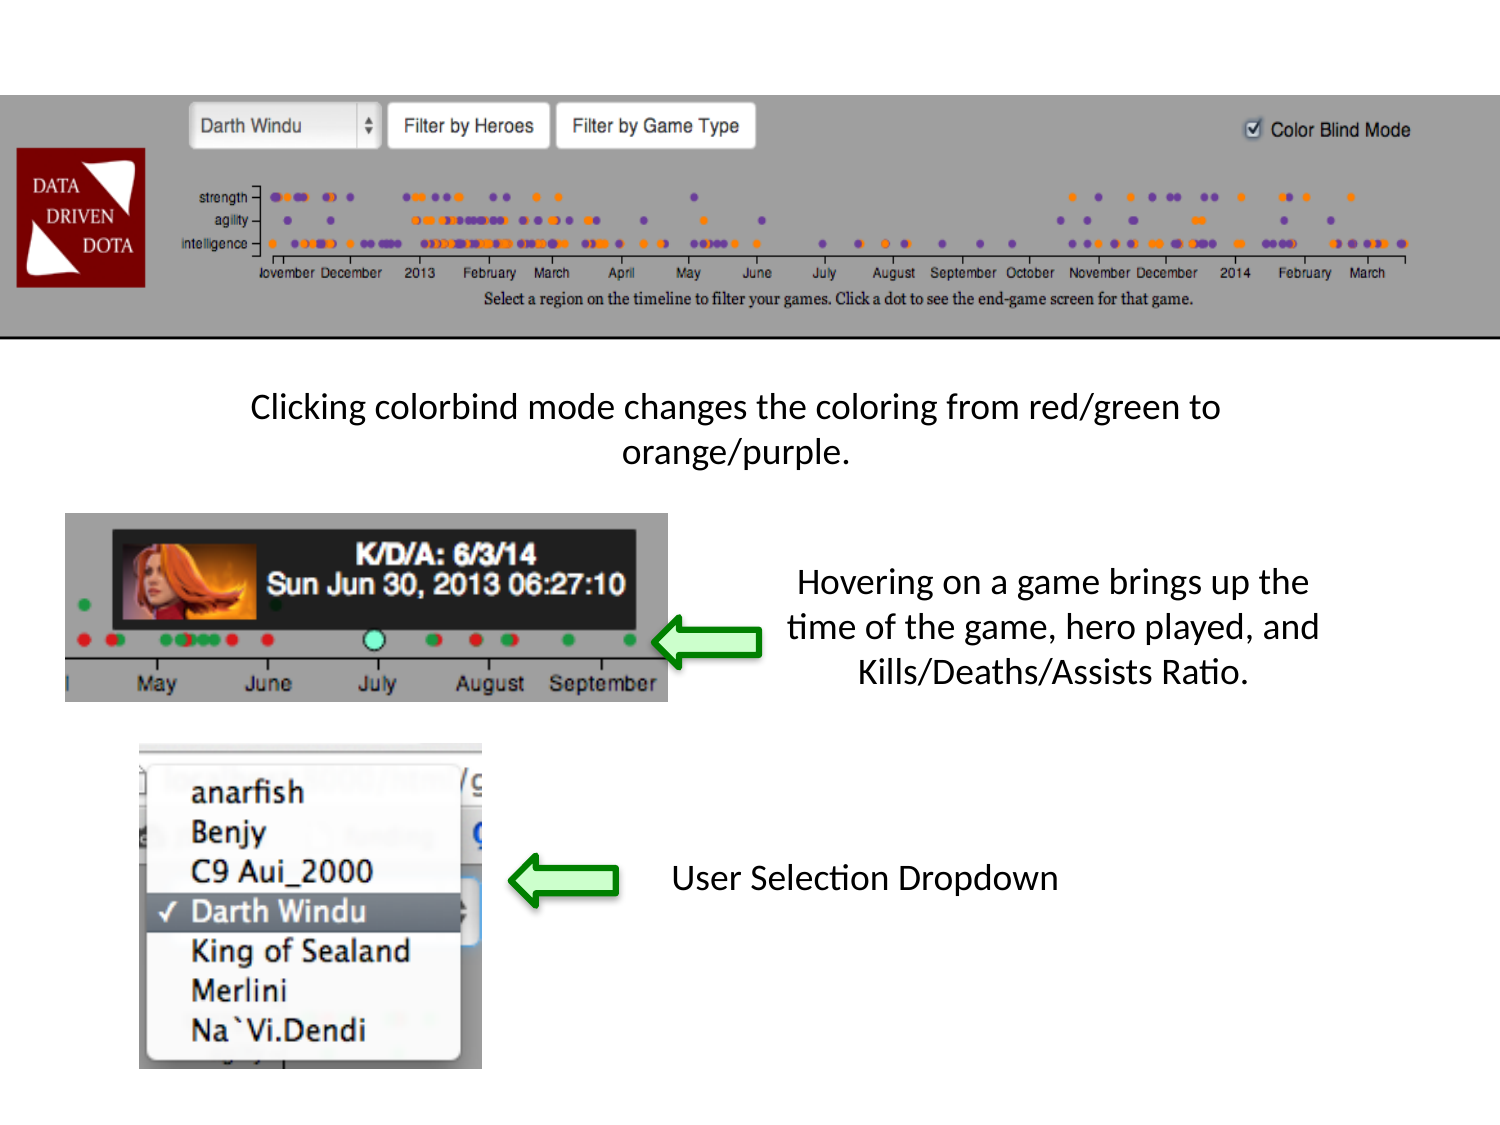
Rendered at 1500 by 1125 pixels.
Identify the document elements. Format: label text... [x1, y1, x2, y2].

picture [139, 743, 482, 1070]
picture [65, 513, 668, 702]
text_box [510, 854, 617, 907]
picture [0, 95, 1500, 376]
text_box User Selection Dropdown [570, 845, 1161, 906]
text_box Hovering on a game brings up the time of the game, hero played, and Kills/Deaths/Assists Ratio. [758, 549, 1349, 700]
text_box [672, 616, 760, 669]
text_box Clicking colorbind mode changes the coloring from red/green to orange/purple. [215, 384, 1258, 480]
